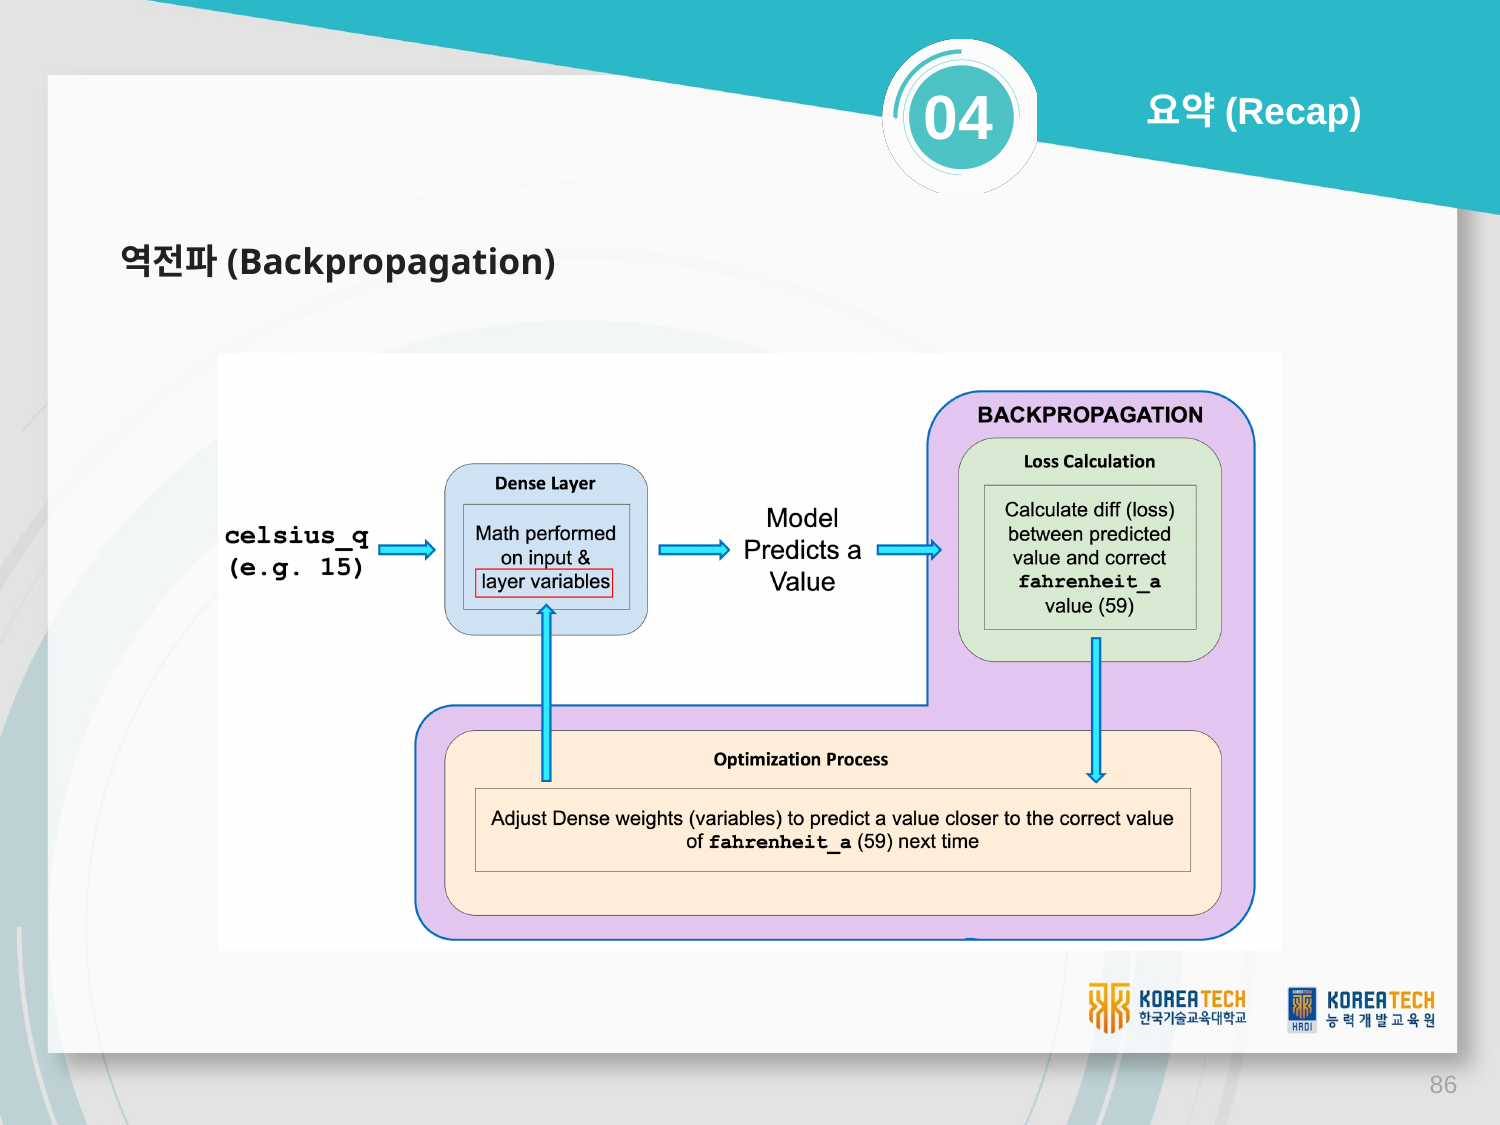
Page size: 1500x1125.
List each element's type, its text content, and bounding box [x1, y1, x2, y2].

slide_number 86 [1225, 1053, 1473, 1114]
text_box 요약(Recap) [1061, 79, 1448, 150]
text_box 역전파(Backpropagation) [105, 224, 1395, 379]
picture [0, 0, 1500, 1125]
